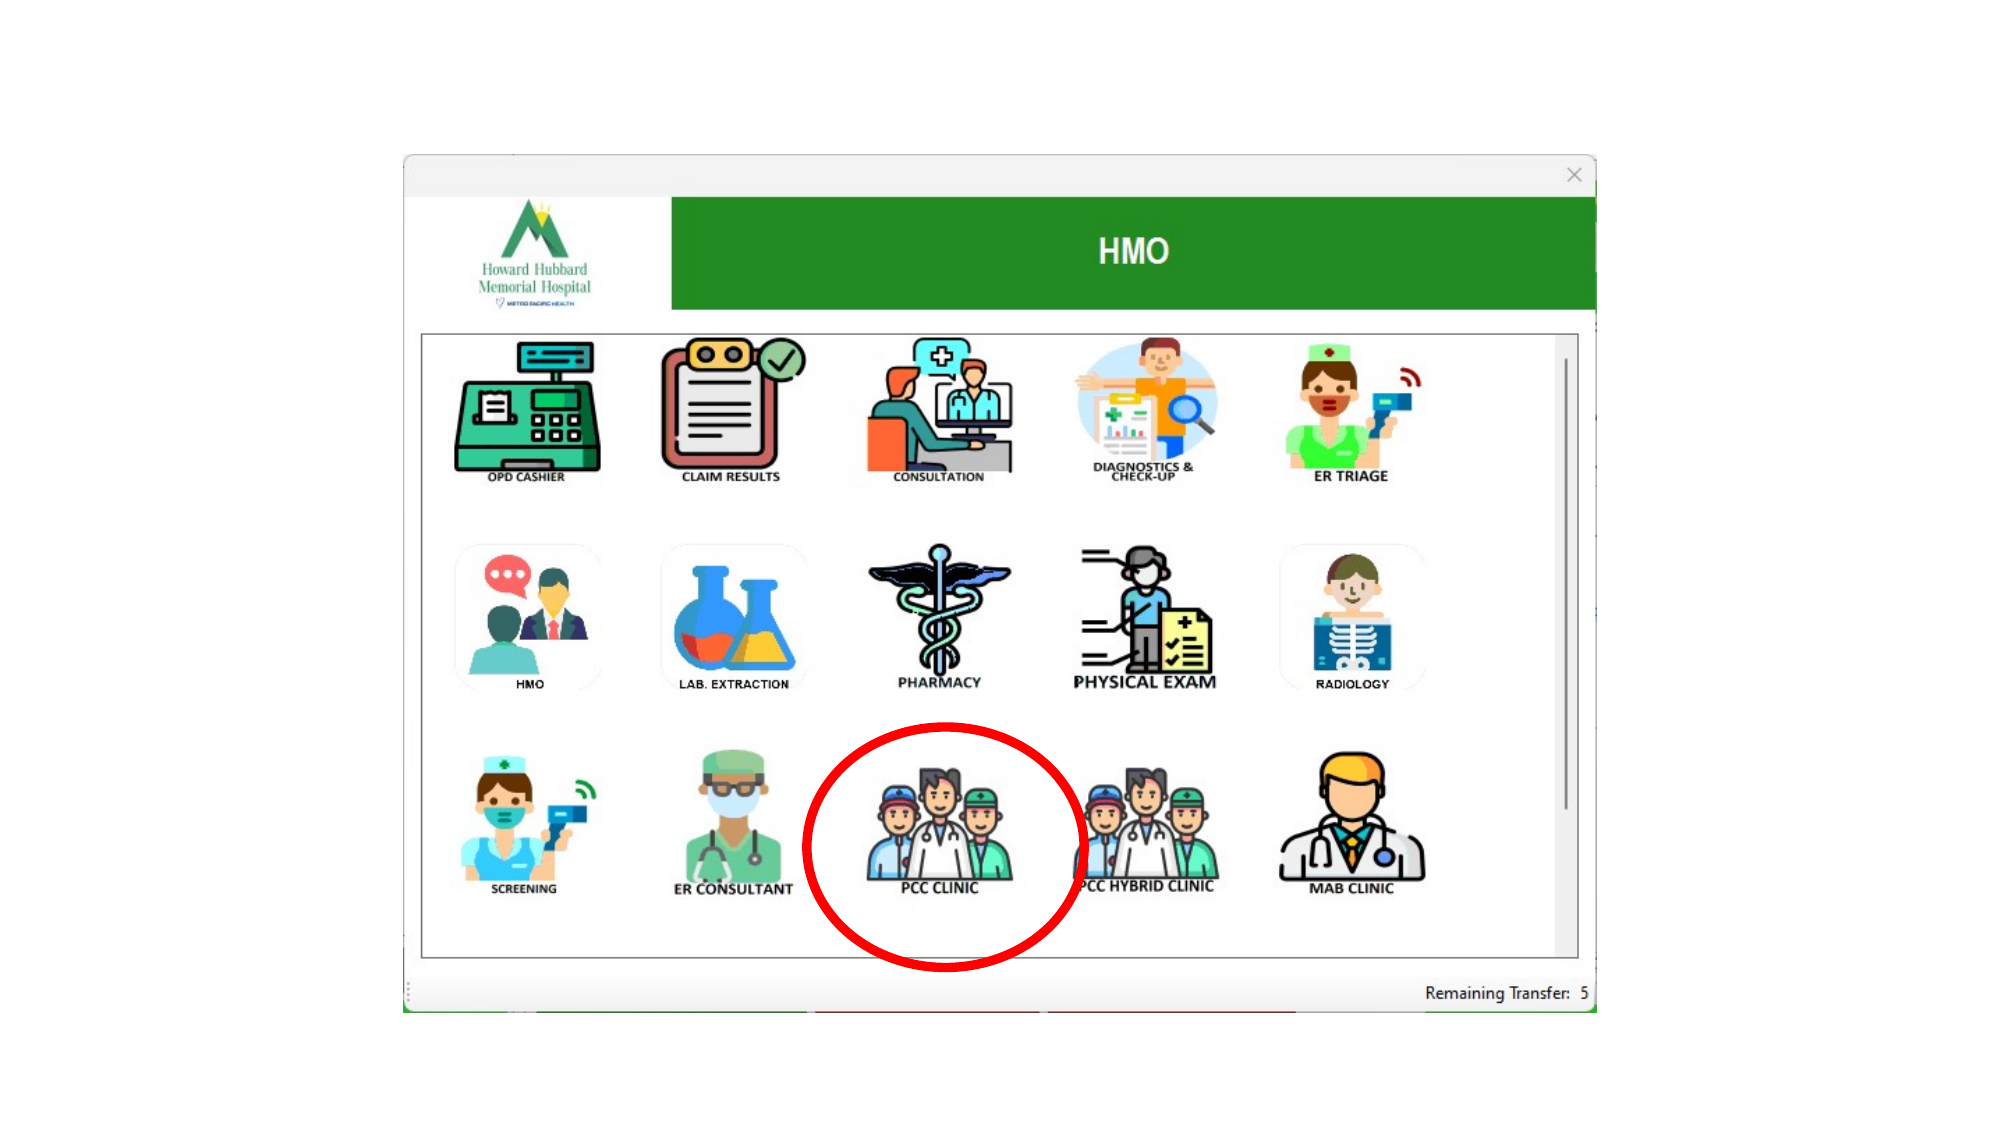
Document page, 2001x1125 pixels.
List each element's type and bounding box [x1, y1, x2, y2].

picture [403, 154, 1597, 1014]
